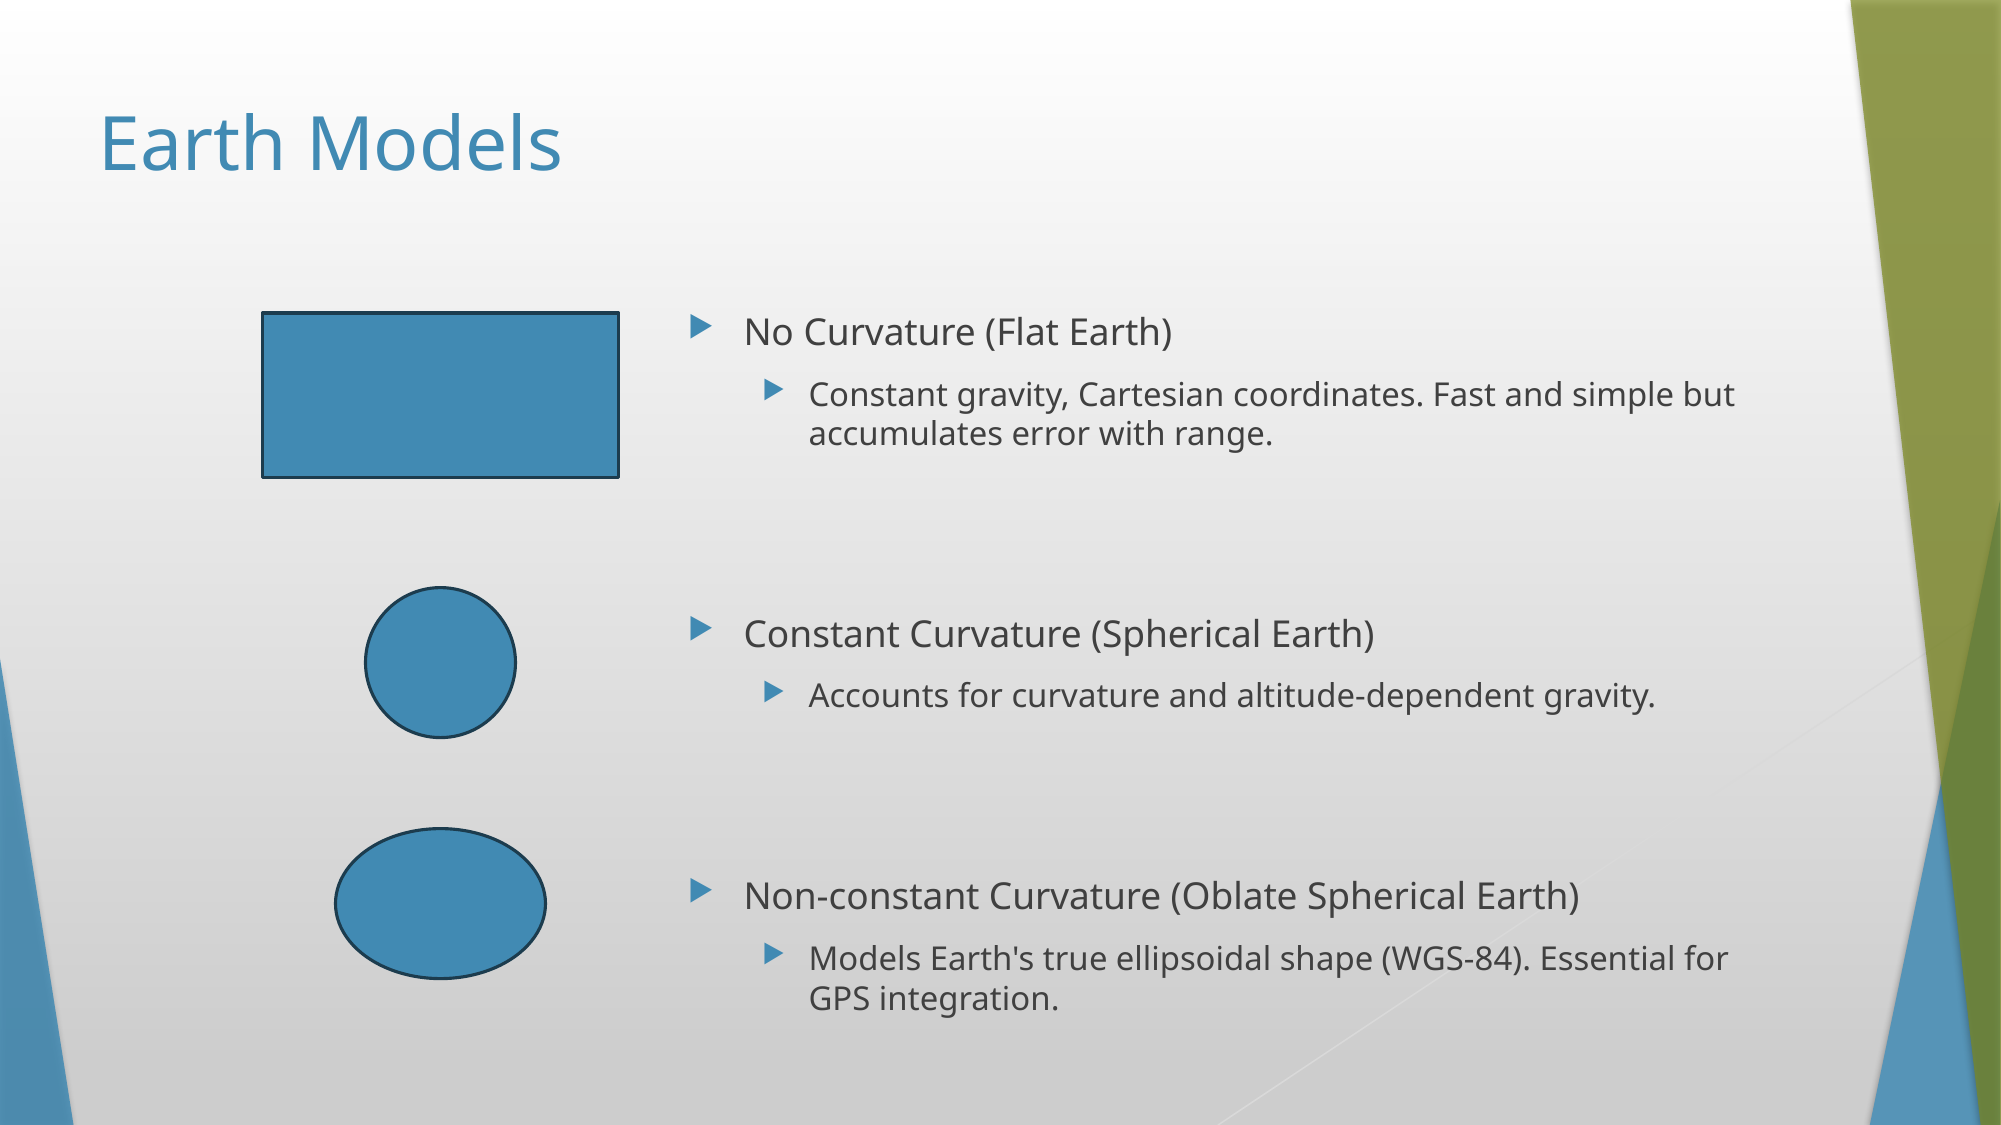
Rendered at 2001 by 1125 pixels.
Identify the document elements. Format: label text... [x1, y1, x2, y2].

text_box [261, 311, 620, 479]
text_box Earth Models [83, 87, 1648, 194]
text_box [363, 586, 518, 740]
list No Curvature (Flat Earth) Constant gravity, Cartesian coordinates. Fast and simple but accumulates error with range. Constant Curvature (Spherical Earth) Accounts for curvature and altitude-dependent gravity. Non-constant Curvature (Oblate Spherical Earth) Models Earth's true ellipsoidal shape (WGS-84). Essential for GPS integration. [672, 300, 1781, 1025]
text_box [333, 827, 548, 981]
